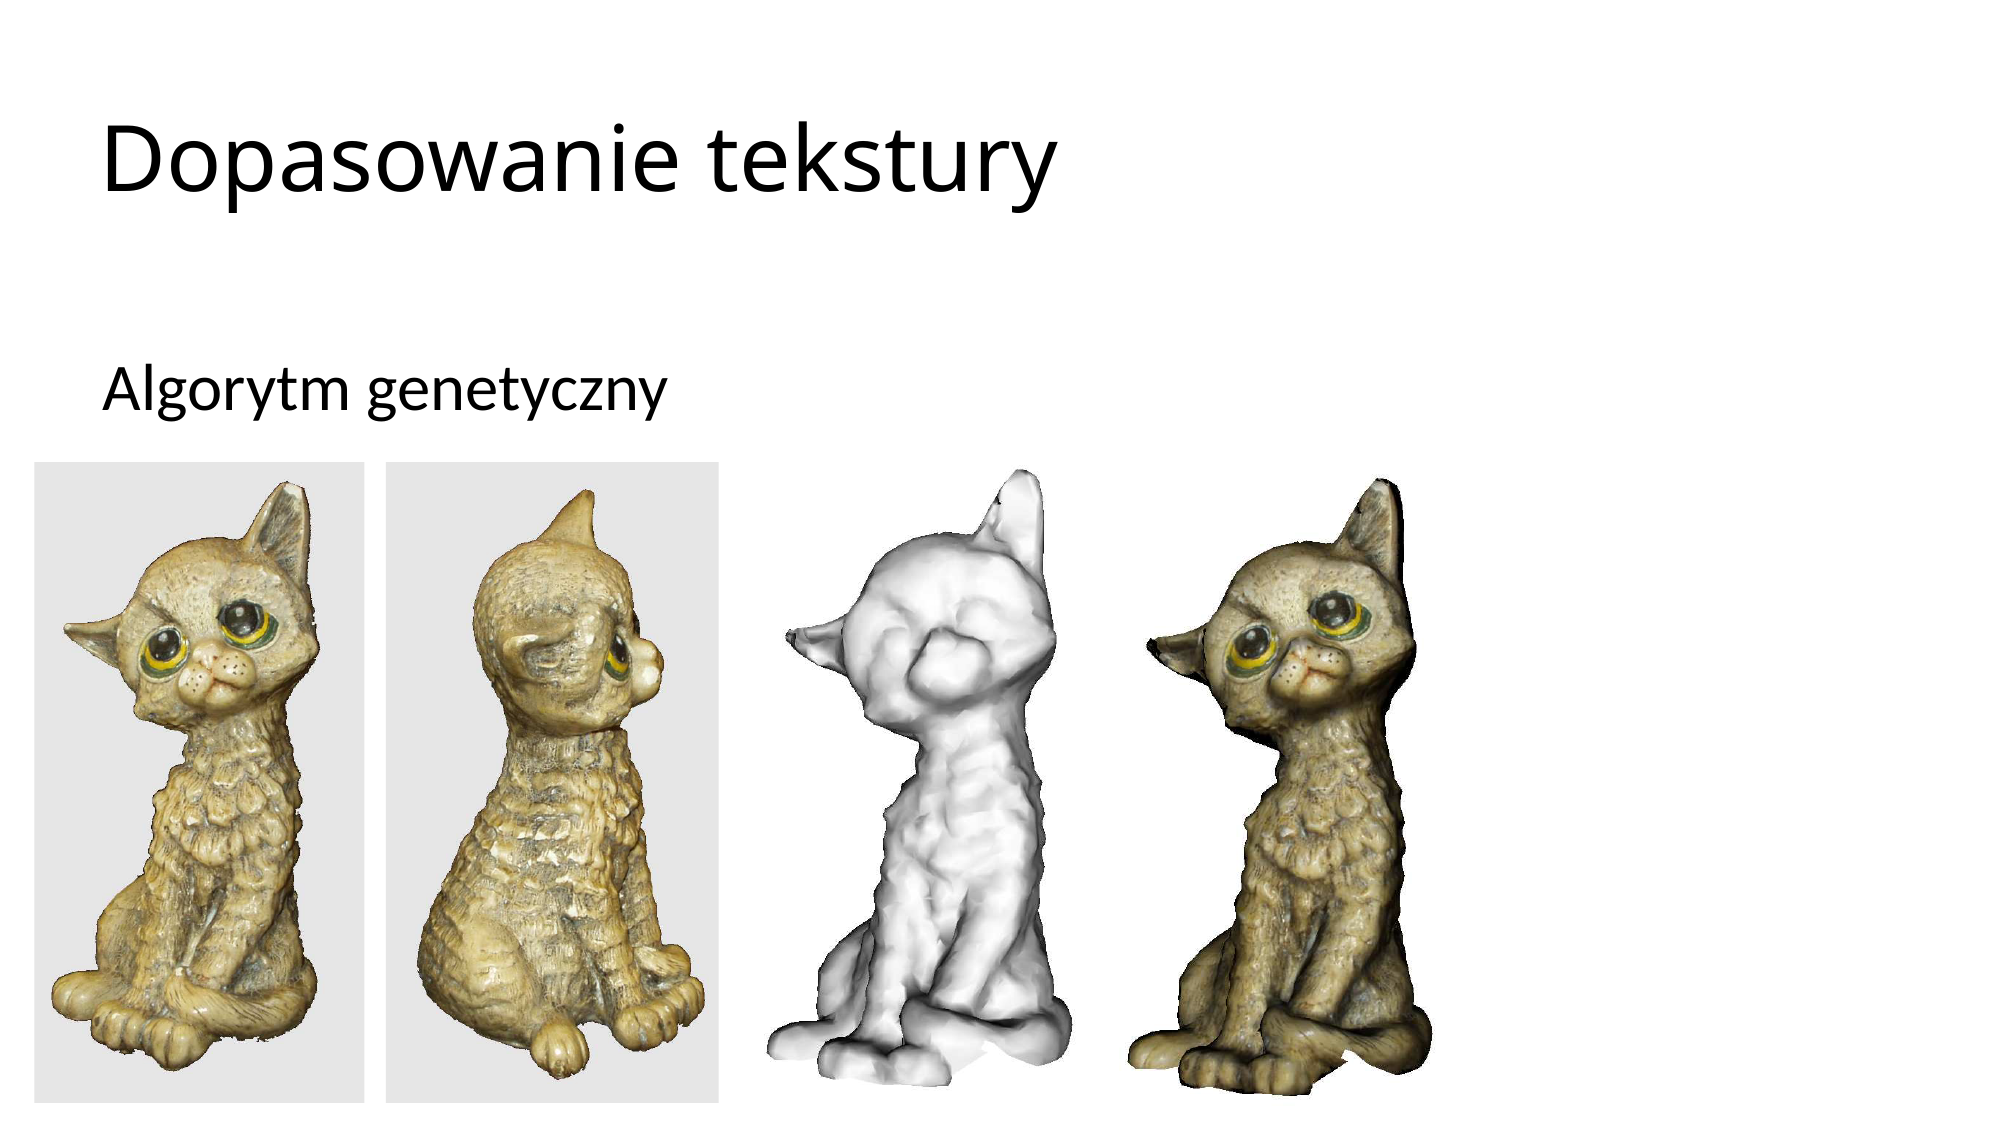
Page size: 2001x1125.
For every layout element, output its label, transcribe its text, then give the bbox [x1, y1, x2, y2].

picture [758, 453, 1080, 1103]
text_box Algorytm genetyczny [87, 336, 684, 432]
picture [34, 462, 365, 1103]
picture [385, 462, 719, 1103]
title Dopasowanie tekstury [84, 53, 1810, 271]
picture [1119, 462, 1440, 1112]
